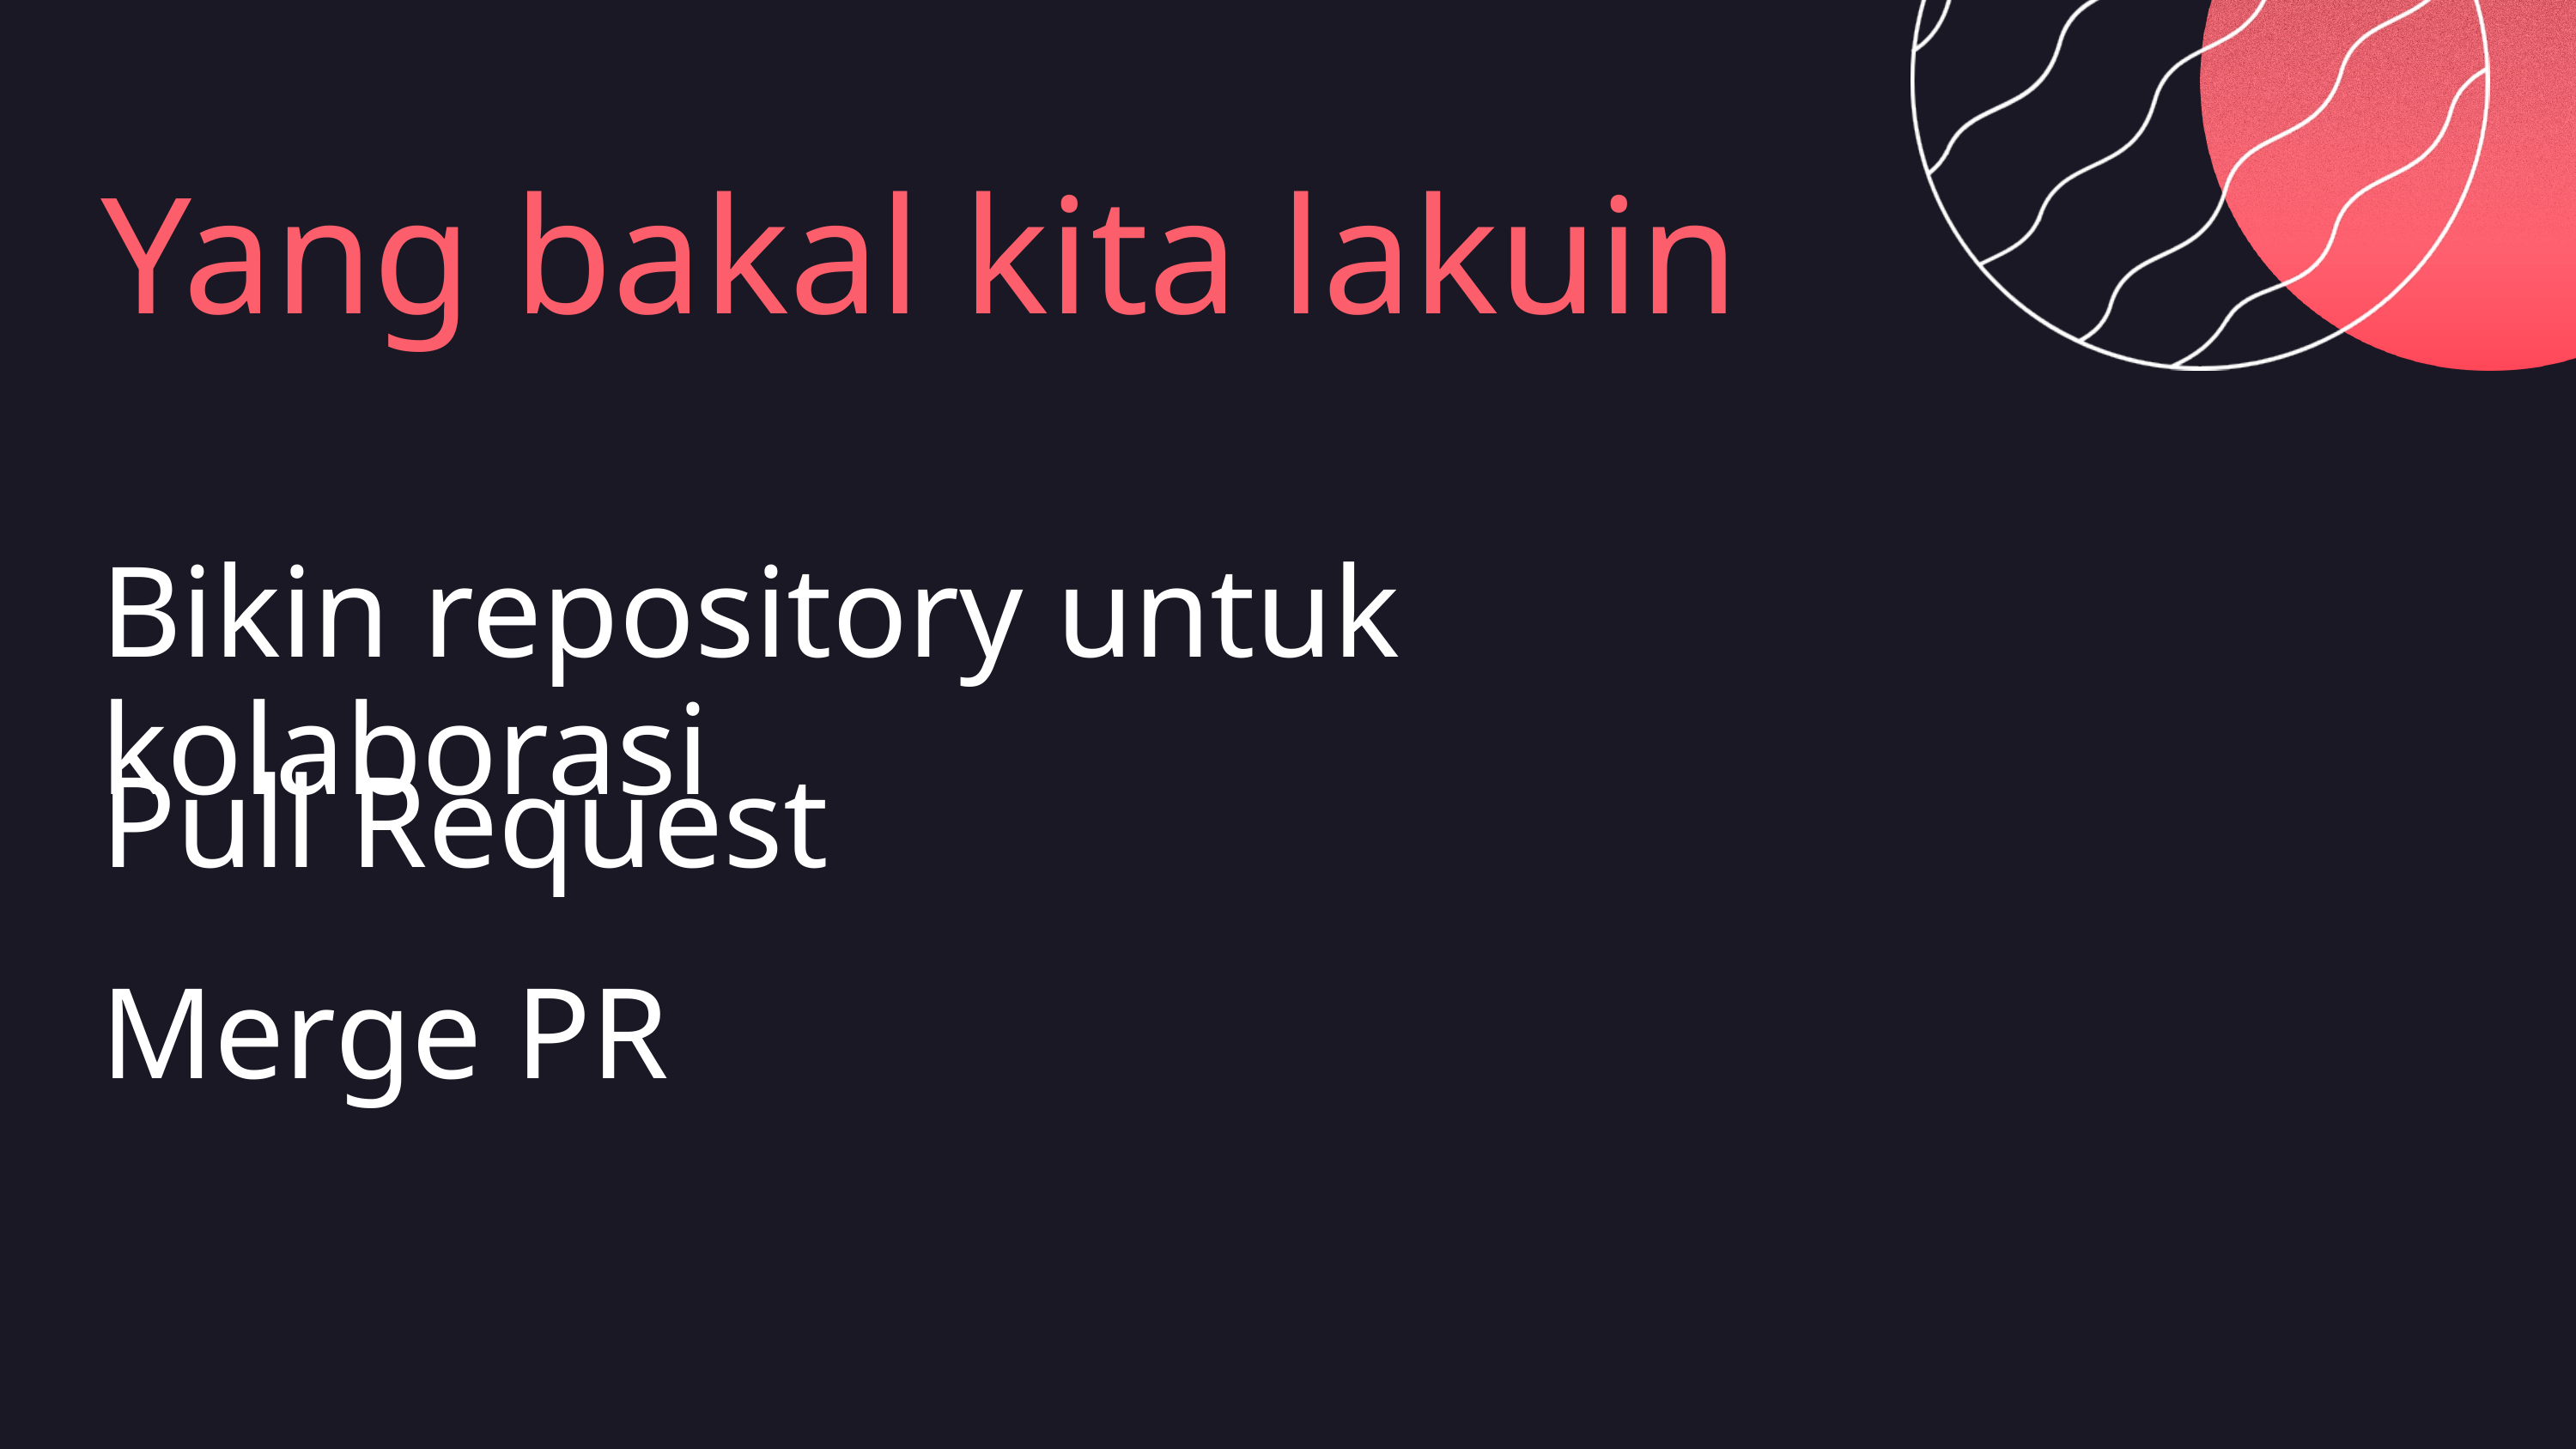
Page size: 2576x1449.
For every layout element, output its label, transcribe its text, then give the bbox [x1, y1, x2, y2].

text_box Merge PR [100, 966, 860, 1104]
text_box Pull Request [100, 755, 1089, 893]
text_box Bikin repository untuk kolaborasi [100, 543, 1993, 820]
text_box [1910, 0, 2576, 371]
text_box Yang bakal kita lakuin [100, 120, 1905, 347]
